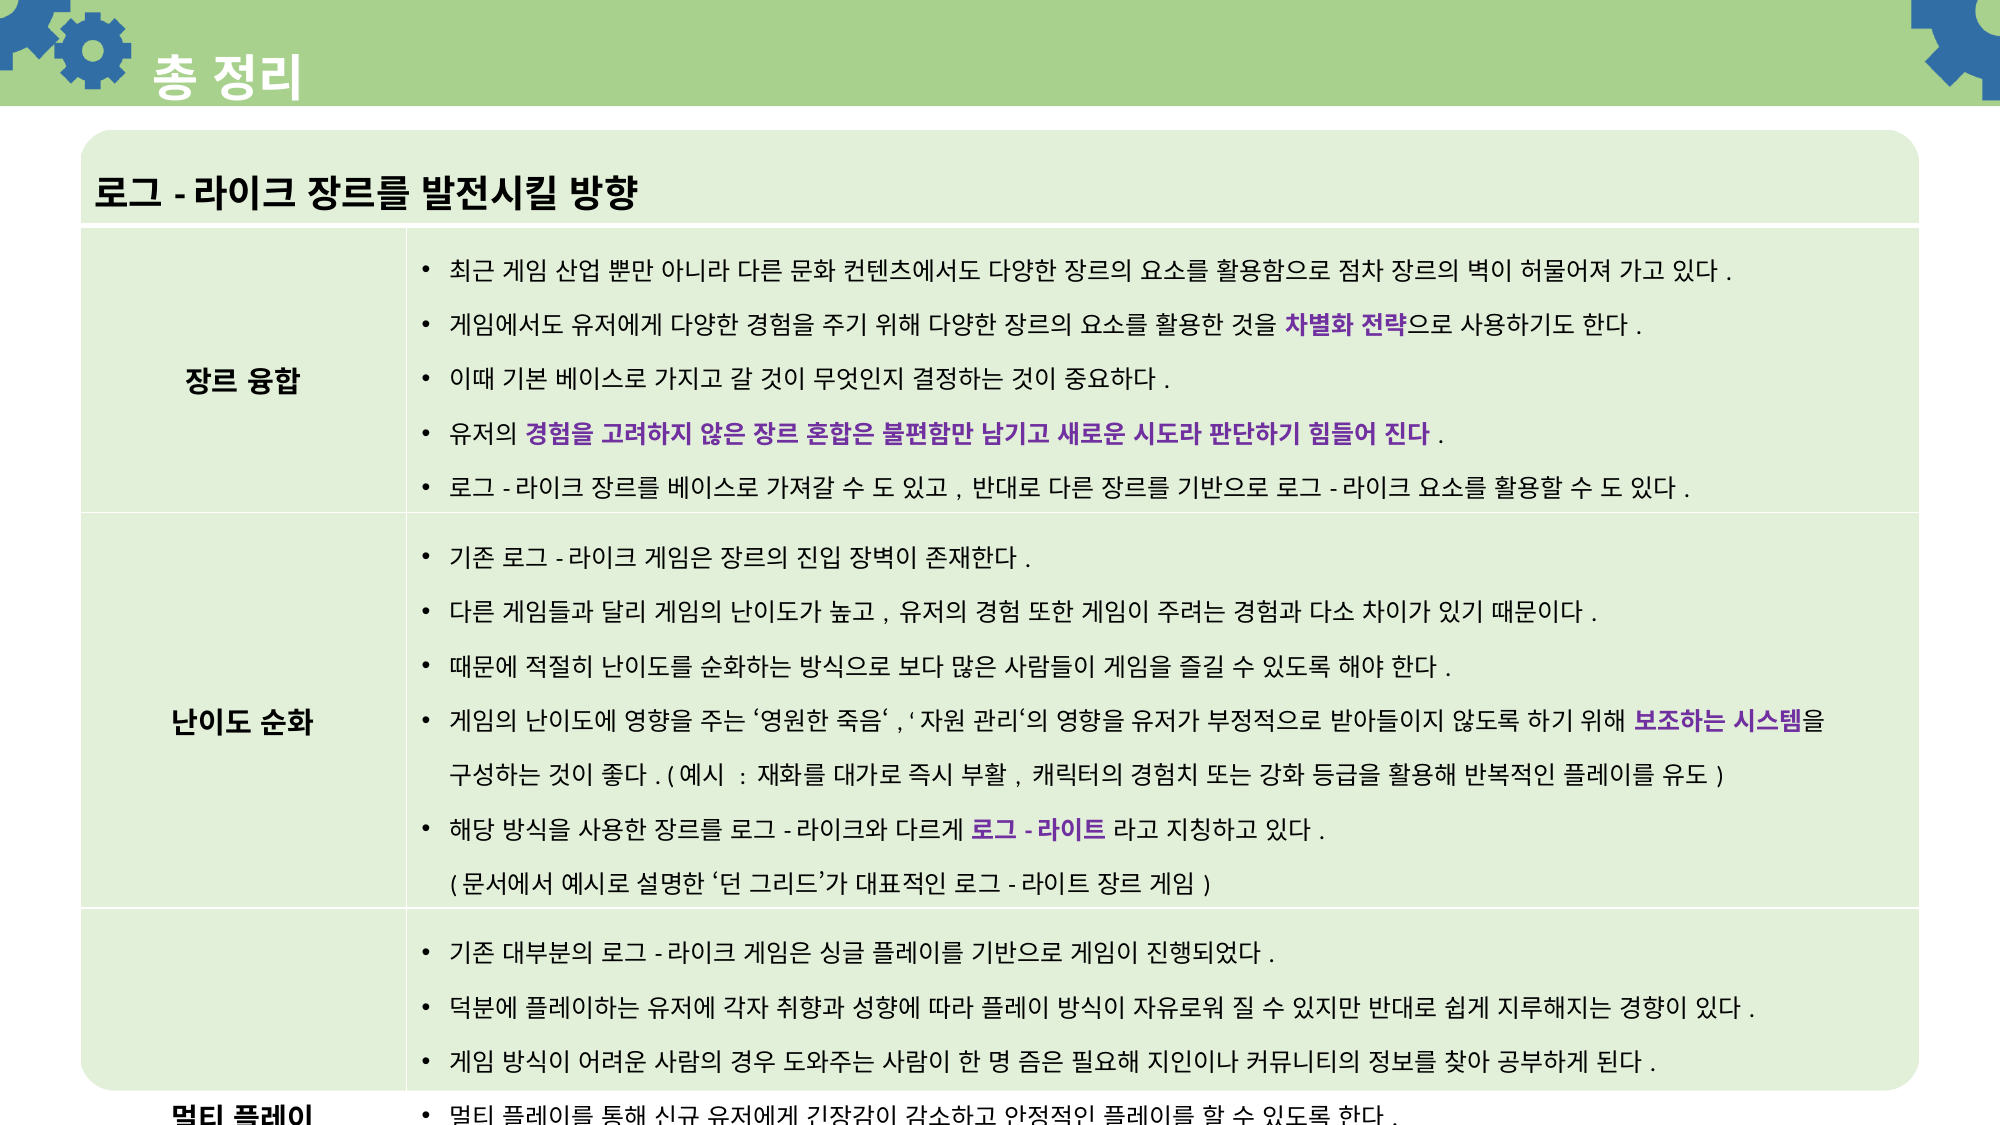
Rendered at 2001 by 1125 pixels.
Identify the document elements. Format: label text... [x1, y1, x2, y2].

table_cell 기존 대부분의 로그-라이크 게임은 싱글 플레이를 기반으로 게임이 진행되었다. 덕분에 플레이하는 유저에 각자 취향과 성향에 따라 플레이 방식이 자유로워 질 수 있지만 반대로 쉽게 지루해지는 경향이 있다. 게임 방식이 어려운 사람의 경우 도와주는 사람이 한 명 즘은 필요해 지인이나 커뮤니티의 정보를 찾아 공부하게 된다. 멀티 플레이를 통해 신규 유저에게 긴장감이 감소하고 안정적인 플레이를 할 수 있도록 한다. 기존 유저 경우 경쟁, 협동의 경험이 기존 로그-라이크 게임과 다른 새로운 경험으로 받게 된다. 대표적이 게임(엔터 더 건전) : 로그-라이크 요소에 멀티 플레이 컨텐츠를 추가해 기존 유저도 새로운 경험을 하게 되고 신규 유저도 친구, 지인과 함께 플레이하며 쉽게 게임에 유입되는 효과를 얻게 되었고 금전적인 성공 또한 거두었다. [407, 909, 1919, 1125]
table_cell 최근 게임 산업 뿐만 아니라 다른 문화 컨텐츠에서도 다양한 장르의 요소를 활용함으로 점차 장르의 벽이 허물어져 가고 있다. 게임에서도 유저에게 다양한 경험을 주기 위해 다양한 장르의 요소를 활용한 것을 차별화 전략으로 사용하기도 한다. 이때 기본 베이스로 가지고 갈 것이 무엇인지 결정하는 것이 중요하다. 유저의 경험을 고려하지 않은 장르 혼합은 불편함만 남기고 새로운 시도라 판단하기 힘들어 진다. 로그-라이크 장르를 베이스로 가져갈 수 도 있고, 반대로 다른 장르를 기반으로 로그-라이크 요소를 활용할 수 도 있다. [407, 228, 1919, 512]
table_cell 기존 로그-라이크 게임은 장르의 진입 장벽이 존재한다. 다른 게임들과 달리 게임의 난이도가 높고, 유저의 경험 또한 게임이 주려는 경험과 다소 차이가 있기 때문이다. 때문에 적절히 난이도를 순화하는 방식으로 보다 많은 사람들이 게임을 즐길 수 있도록 해야 한다. 게임의 난이도에 영향을 주는 ‘영원한 죽음‘, ‘자원 관리‘의 영향을 유저가 부정적으로 받아들이지 않도록 하기 위해 보조하는 시스템을 구성하는 것이 좋다. (예시 : 재화를 대가로 즉시 부활, 캐릭터의 경험치 또는 강화 등급을 활용해 반복적인 플레이를 유도) 해당 방식을 사용한 장르를 로그-라이크와 다르게 로그-라이트 라고 지칭하고 있다. (문서에서 예시로 설명한 ‘던 그리드’가 대표적인 로그-라이트 장르 게임) [407, 513, 1919, 907]
title 총 정리 [137, 22, 1863, 101]
table_cell 장르 융합 [81, 228, 406, 512]
table_header 로그-라이크 장르를 발전시킬 방향 [81, 130, 1919, 223]
table_cell 멀티 플레이 [81, 909, 406, 1125]
table_cell 난이도 순화 [81, 513, 406, 907]
